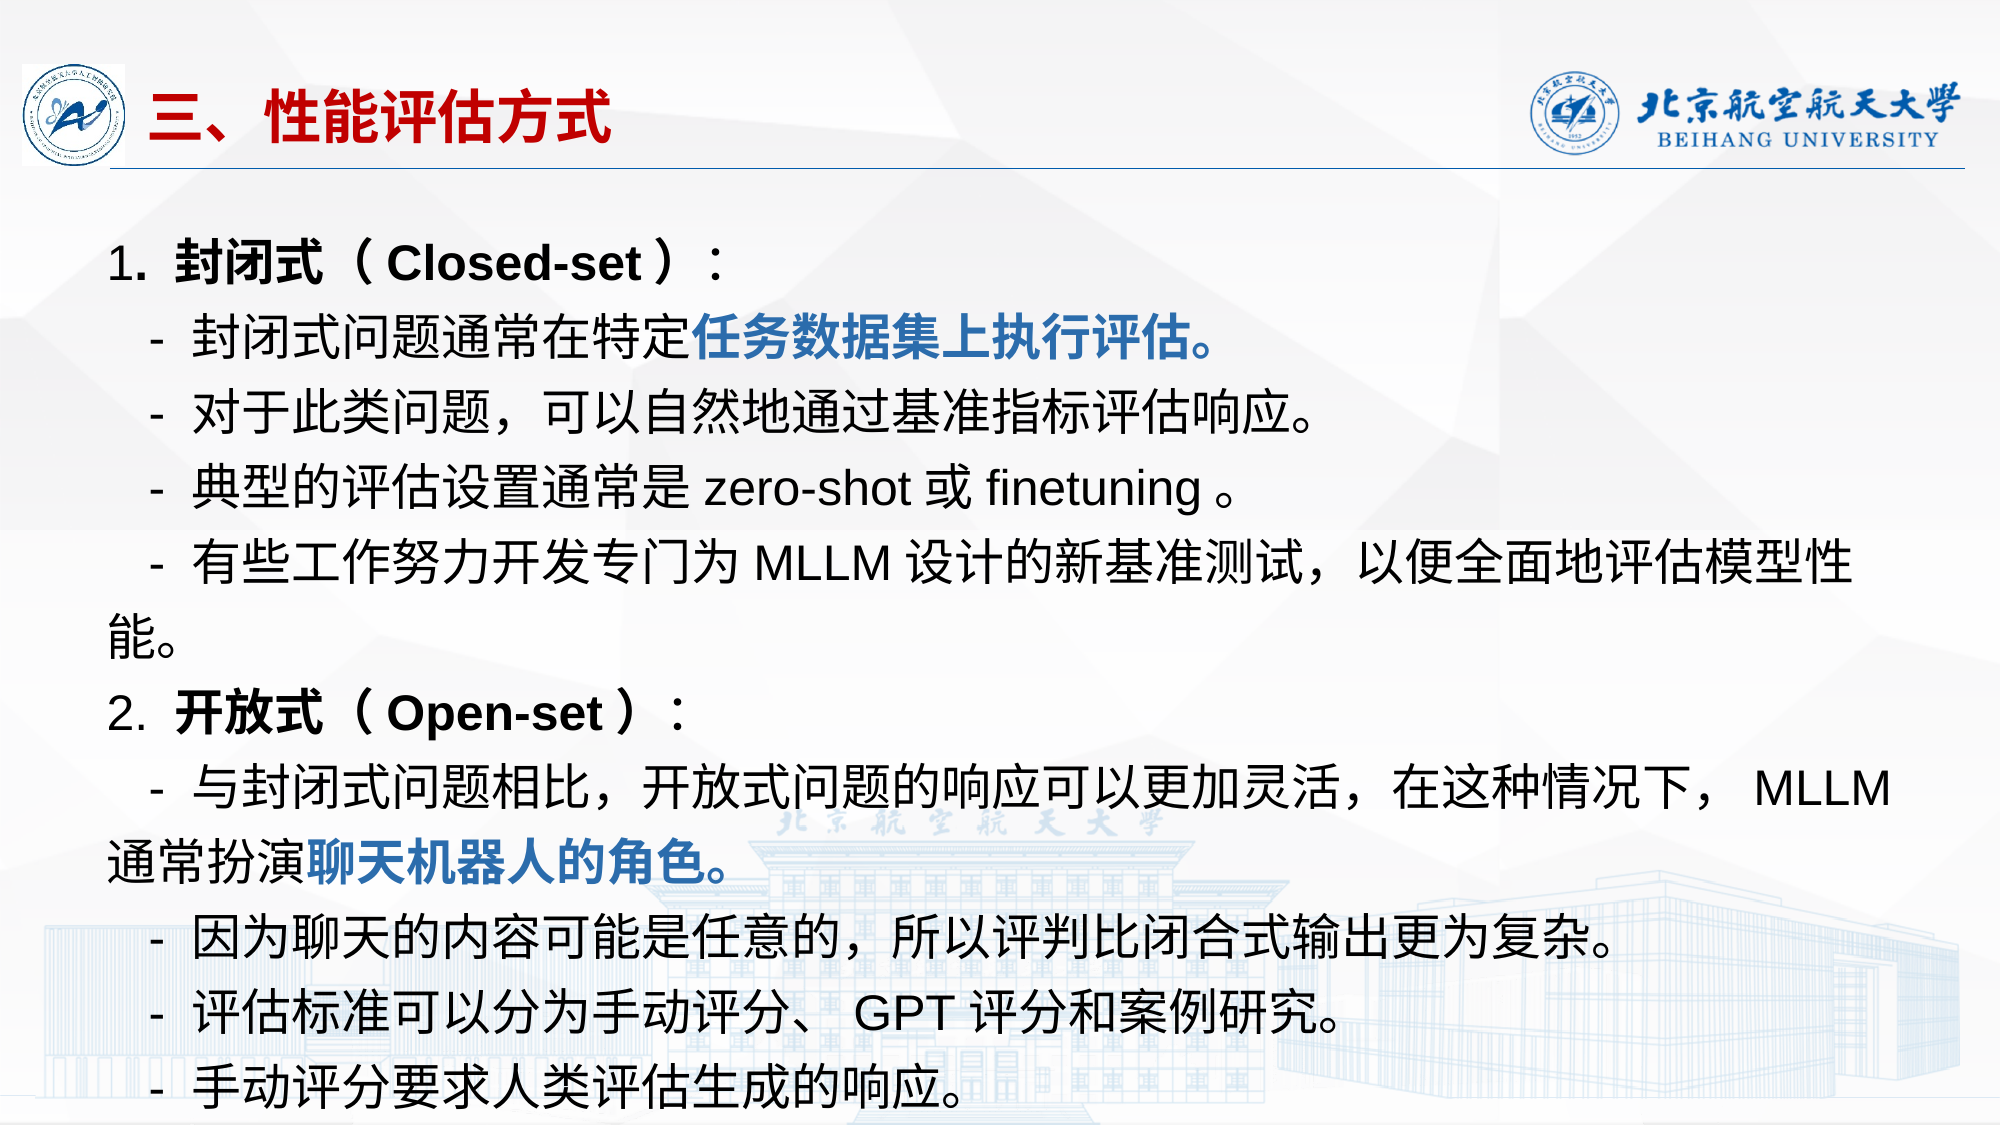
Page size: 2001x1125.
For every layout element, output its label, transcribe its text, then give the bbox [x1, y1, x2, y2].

list 三、性能评估方式 [131, 81, 984, 164]
text_box 1. 封闭式（Closed-set）： - 封闭式问题通常在特定任务数据集上执行评估。 - 对于此类问题，可以自然地通过基准指标评估响应。 - 典型的评估设置通常是zero-shot或finetuning。 - 有些工作努力开发专门为MLLM设计的新基准测试，以便全面地评估模型性能。 2. 开放式（Open-set）： - 与封闭式问题相比，开放式问题的响应可以更加灵活，在这种情况下，MLLM通常扮演聊天机器人的角色。 - 因为聊天的内容可能是任意的，所以评判比闭合式输出更为复杂。 - 评估标准可以分为手动评分、GPT评分和案例研究。 - 手动评分要求人类评估生成的响应。 - GPT评分利用GPT对结果进行评分，通常用于评估多模态对话的性能。 [91, 208, 1909, 1125]
picture [0, 0, 2000, 530]
